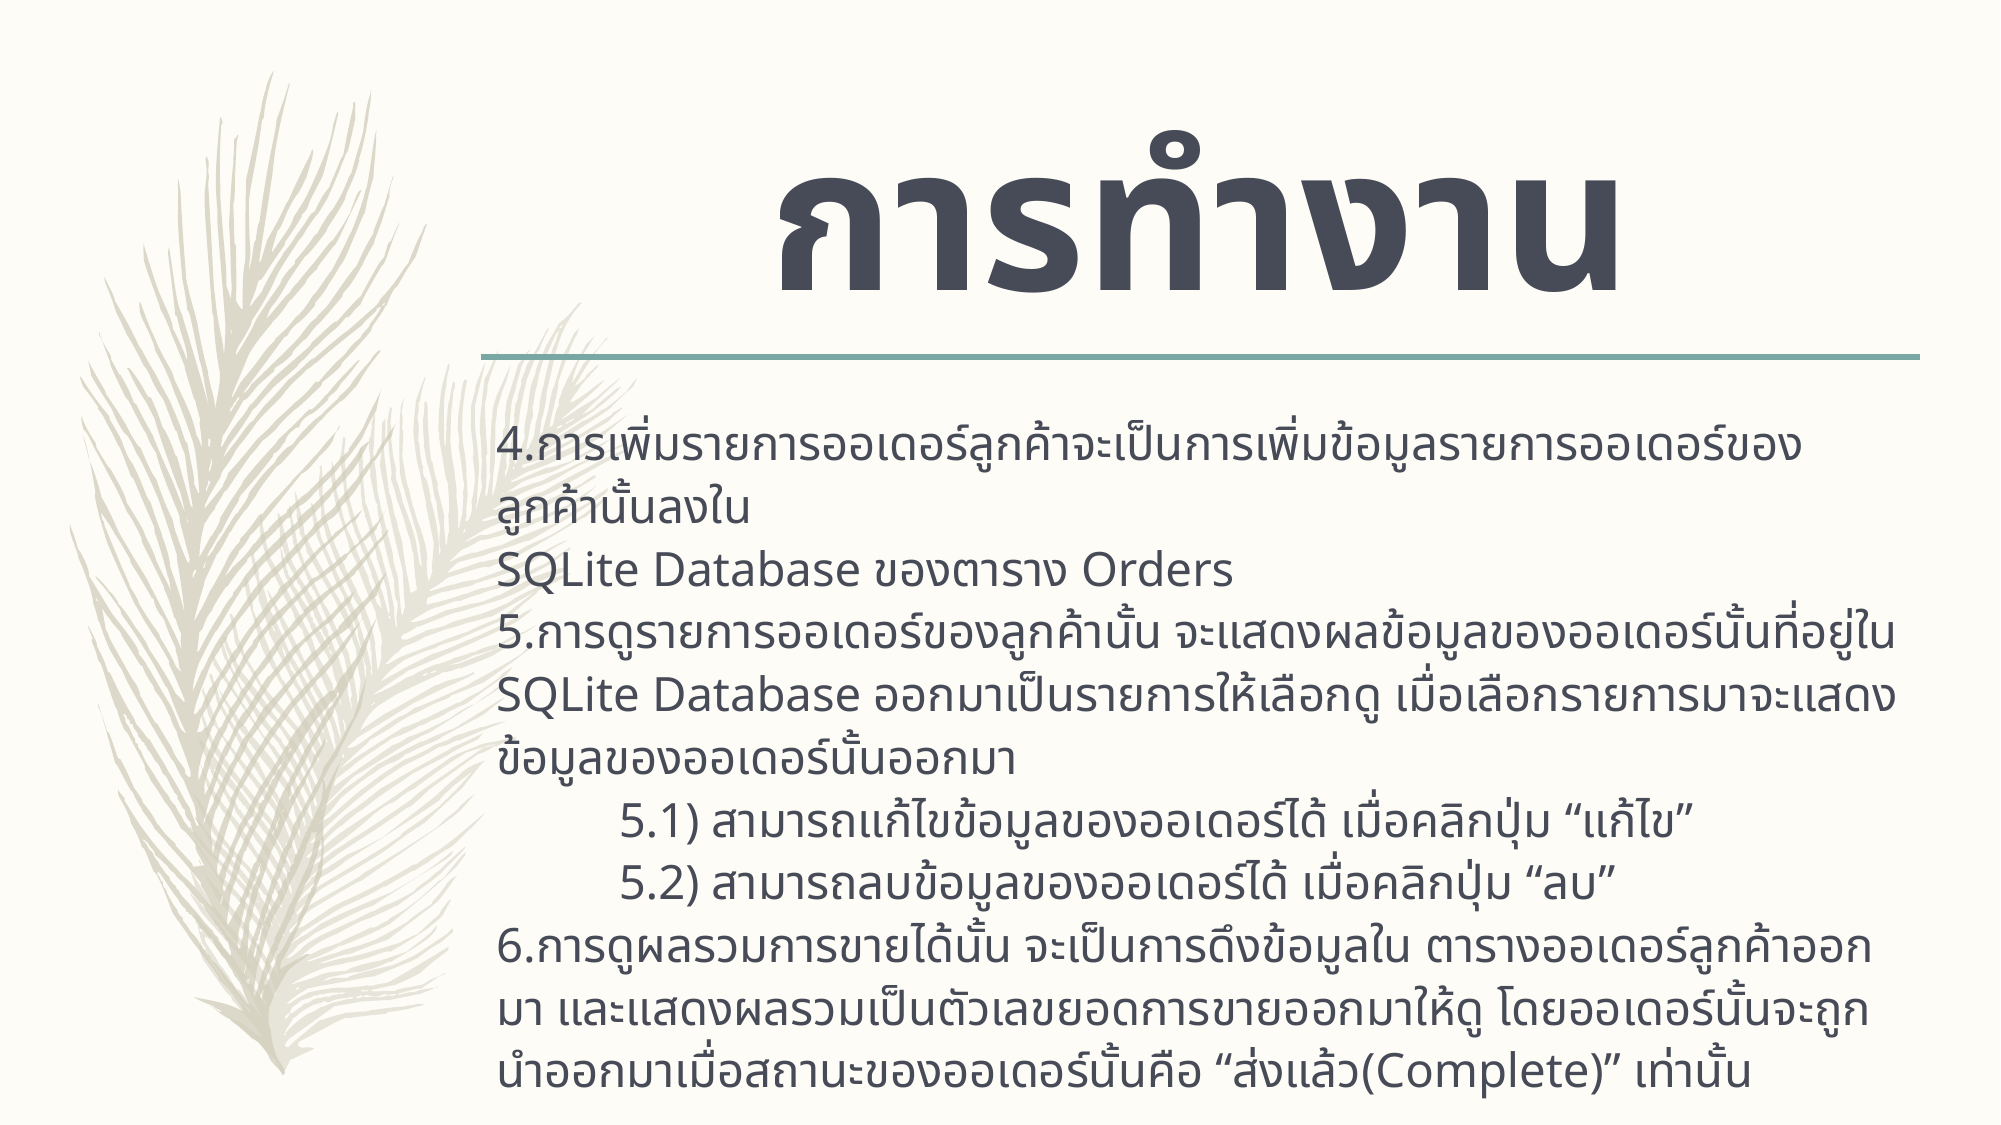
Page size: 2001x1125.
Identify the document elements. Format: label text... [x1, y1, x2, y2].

title การทำงาน [481, 93, 1920, 350]
list 4.การเพิ่มรายการออเดอร์ลูกค้าจะเป็นการเพิ่มข้อมูลรายการออเดอร์ของลูกค้านั้นลงใน SQLite Database ของตาราง Orders 5.การดูรายการออเดอร์ของลูกค้านั้น จะแสดงผลข้อมูลของออเดอร์นั้นที่อยู่ใน SQLite Database ออกมาเป็นรายการให้เลือกดู เมื่อเลือกรายการมาจะแสดงข้อมูลของออเดอร์นั้นออกมา 5.1) สามารถแก้ไขข้อมูลของออเดอร์ได้ เมื่อคลิกปุ่ม “แก้ไข” 5.2) สามารถลบข้อมูลของออเดอร์ได้ เมื่อคลิกปุ่ม “ลบ” 6.การดูผลรวมการขายได้นั้น จะเป็นการดึงข้อมูลใน ตารางออเดอร์ลูกค้าออกมา และแสดงผลรวมเป็นตัวเลขยอดการขายออกมาให้ดู โดยออเดอร์นั้นจะถูกนำออกมาเมื่อสถานะของออเดอร์นั้นคือ “ส่งแล้ว(Complete)” เท่านั้น [481, 399, 1920, 1115]
